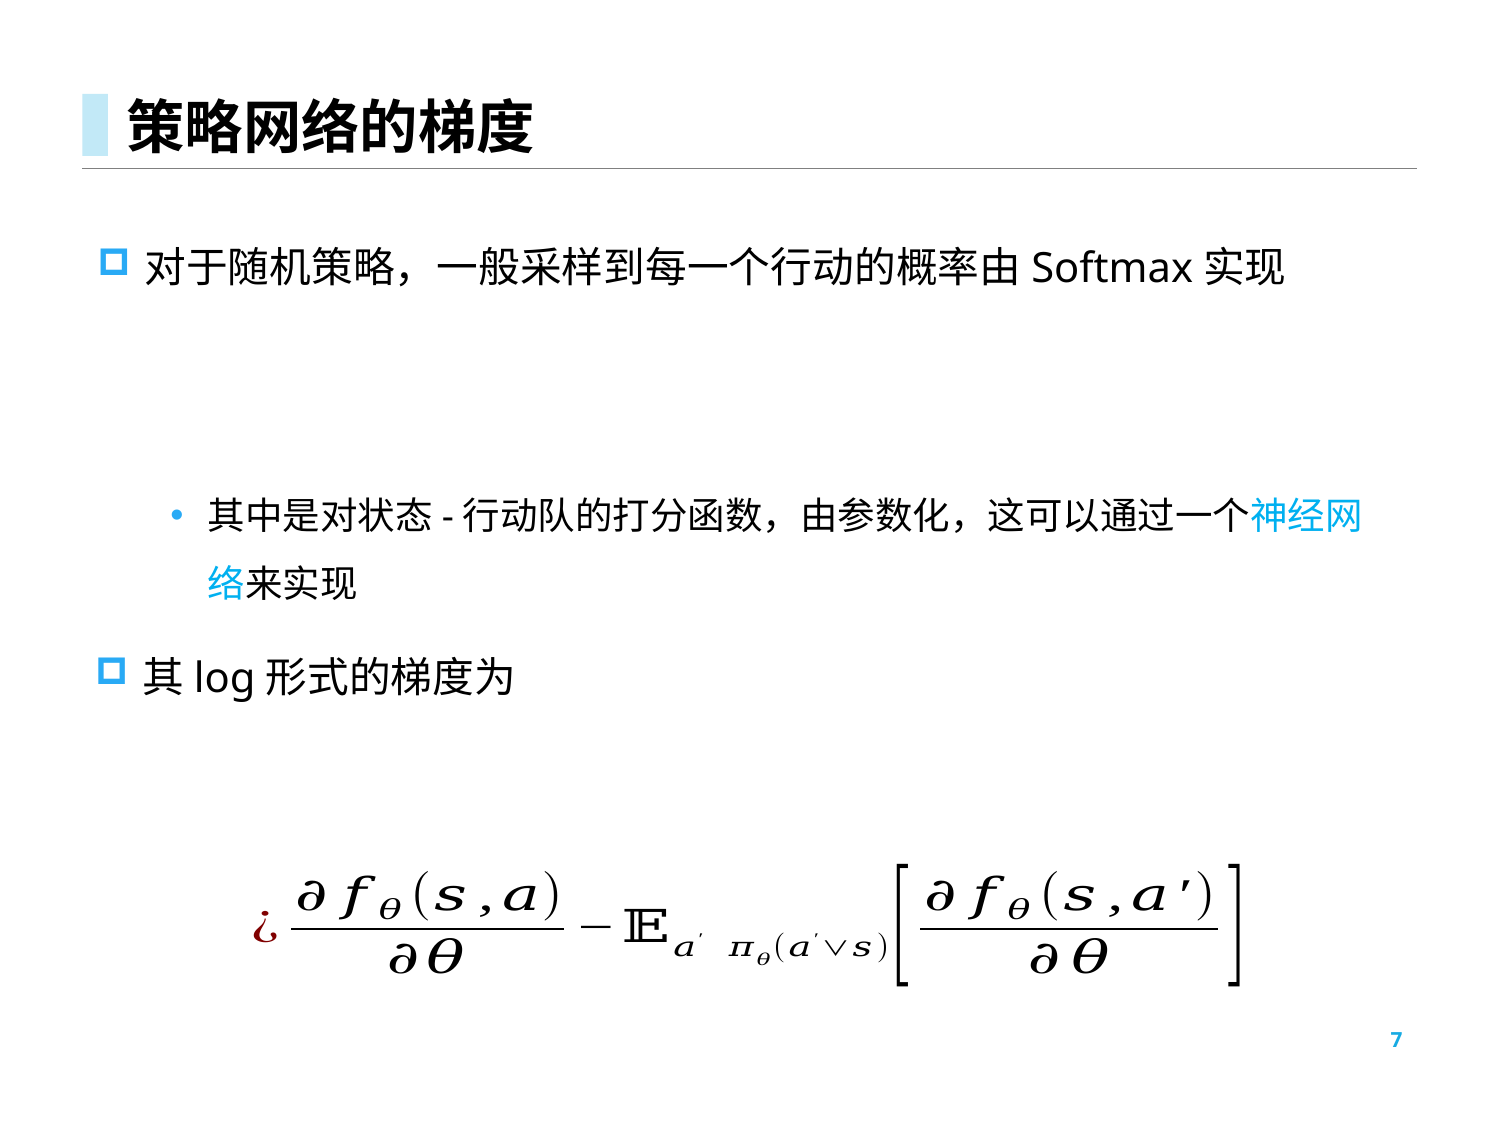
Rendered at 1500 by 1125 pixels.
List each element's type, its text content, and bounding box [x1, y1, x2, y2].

slide_number 7 [1059, 1023, 1418, 1058]
title 策略网络的梯度 [111, 0, 1447, 169]
